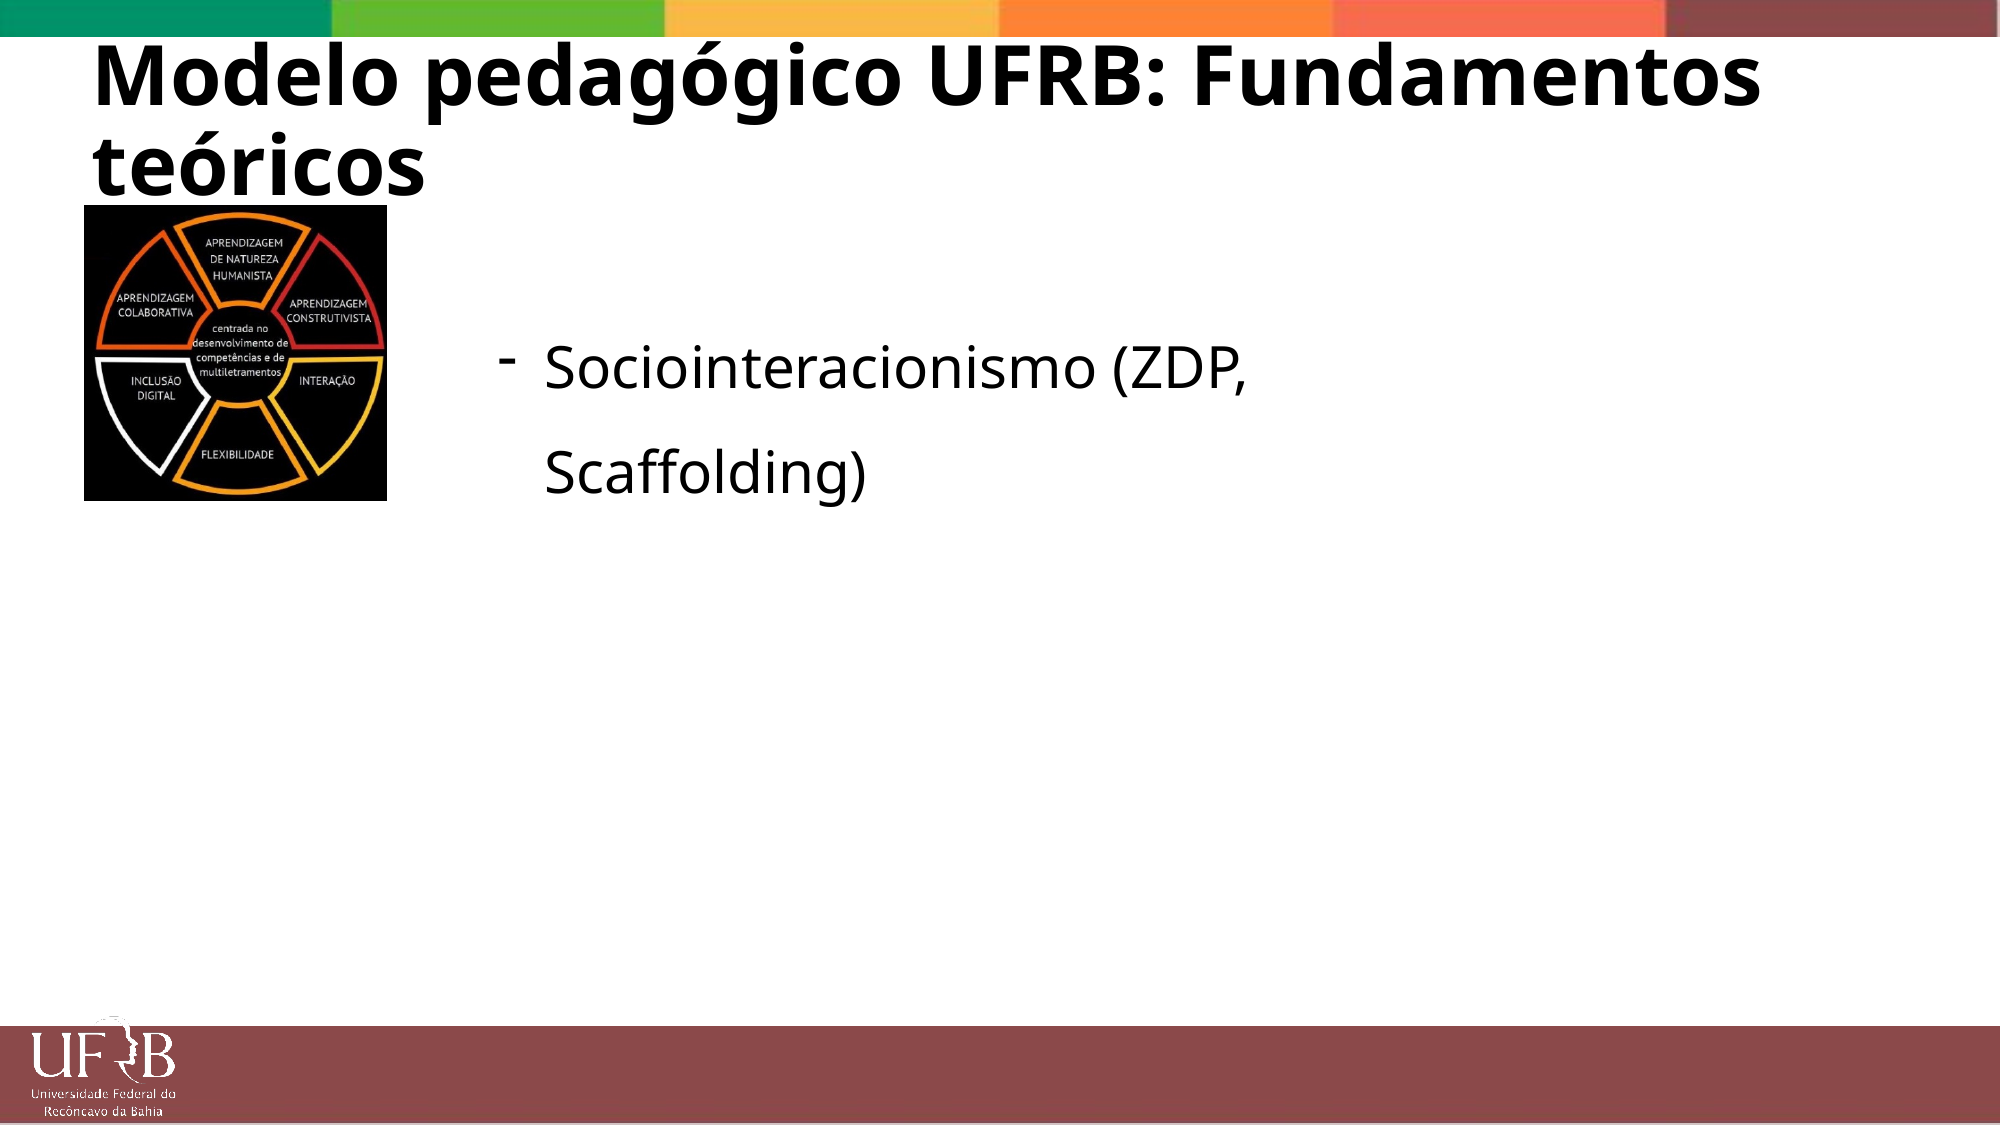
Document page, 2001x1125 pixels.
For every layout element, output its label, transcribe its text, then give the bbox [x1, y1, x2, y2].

picture [0, 0, 2000, 37]
title Modelo pedagógico UFRB: Fundamentos teóricos [76, 37, 2000, 233]
picture [84, 205, 387, 501]
picture [0, 1008, 2000, 1125]
text_box Sociointeracionismo (ZDP, Scaffolding) [482, 287, 1518, 673]
